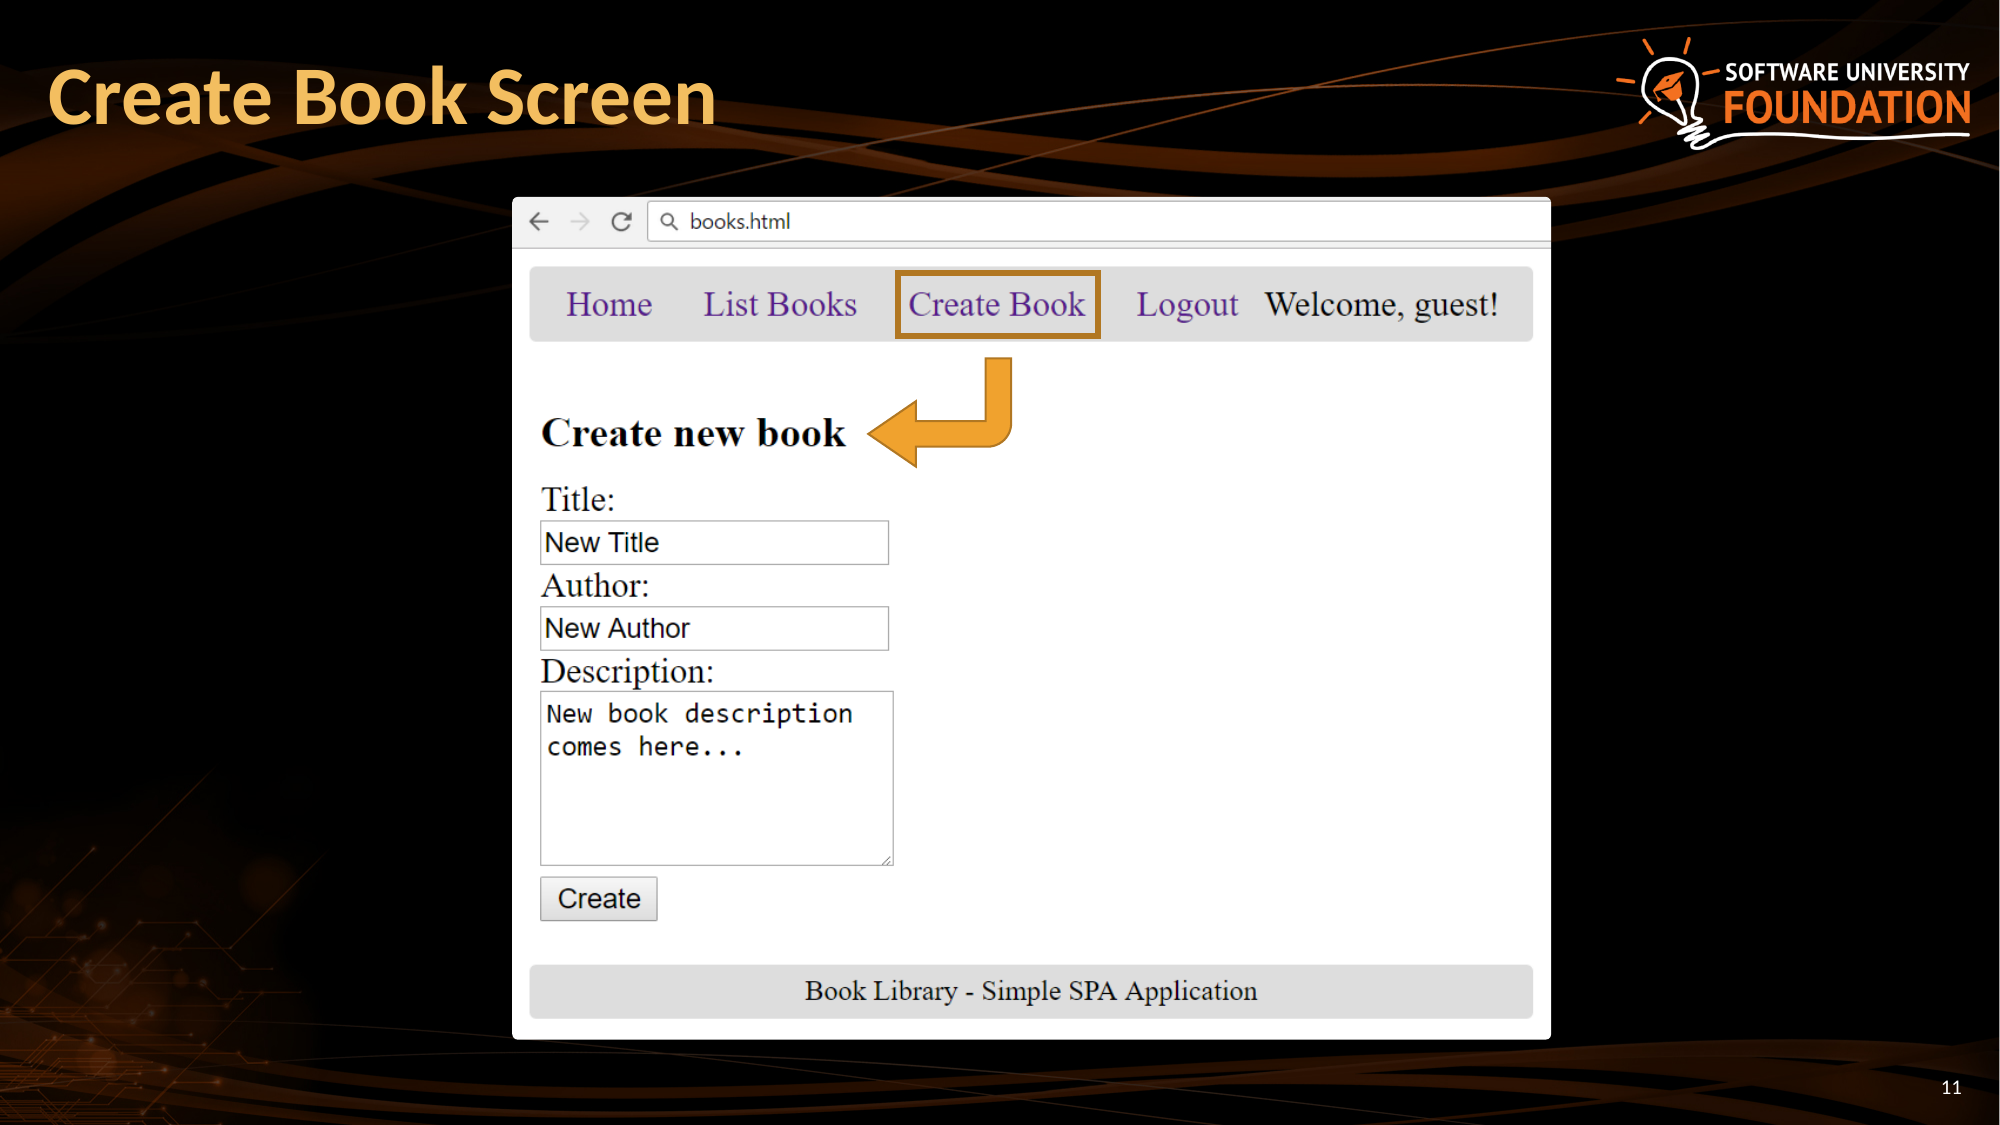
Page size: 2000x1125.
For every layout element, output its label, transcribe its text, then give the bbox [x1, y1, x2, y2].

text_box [512, 196, 1552, 1040]
picture [0, 0, 2000, 1125]
title Create Book Screen [30, 6, 1602, 189]
slide_number 11 [1897, 1070, 1968, 1103]
